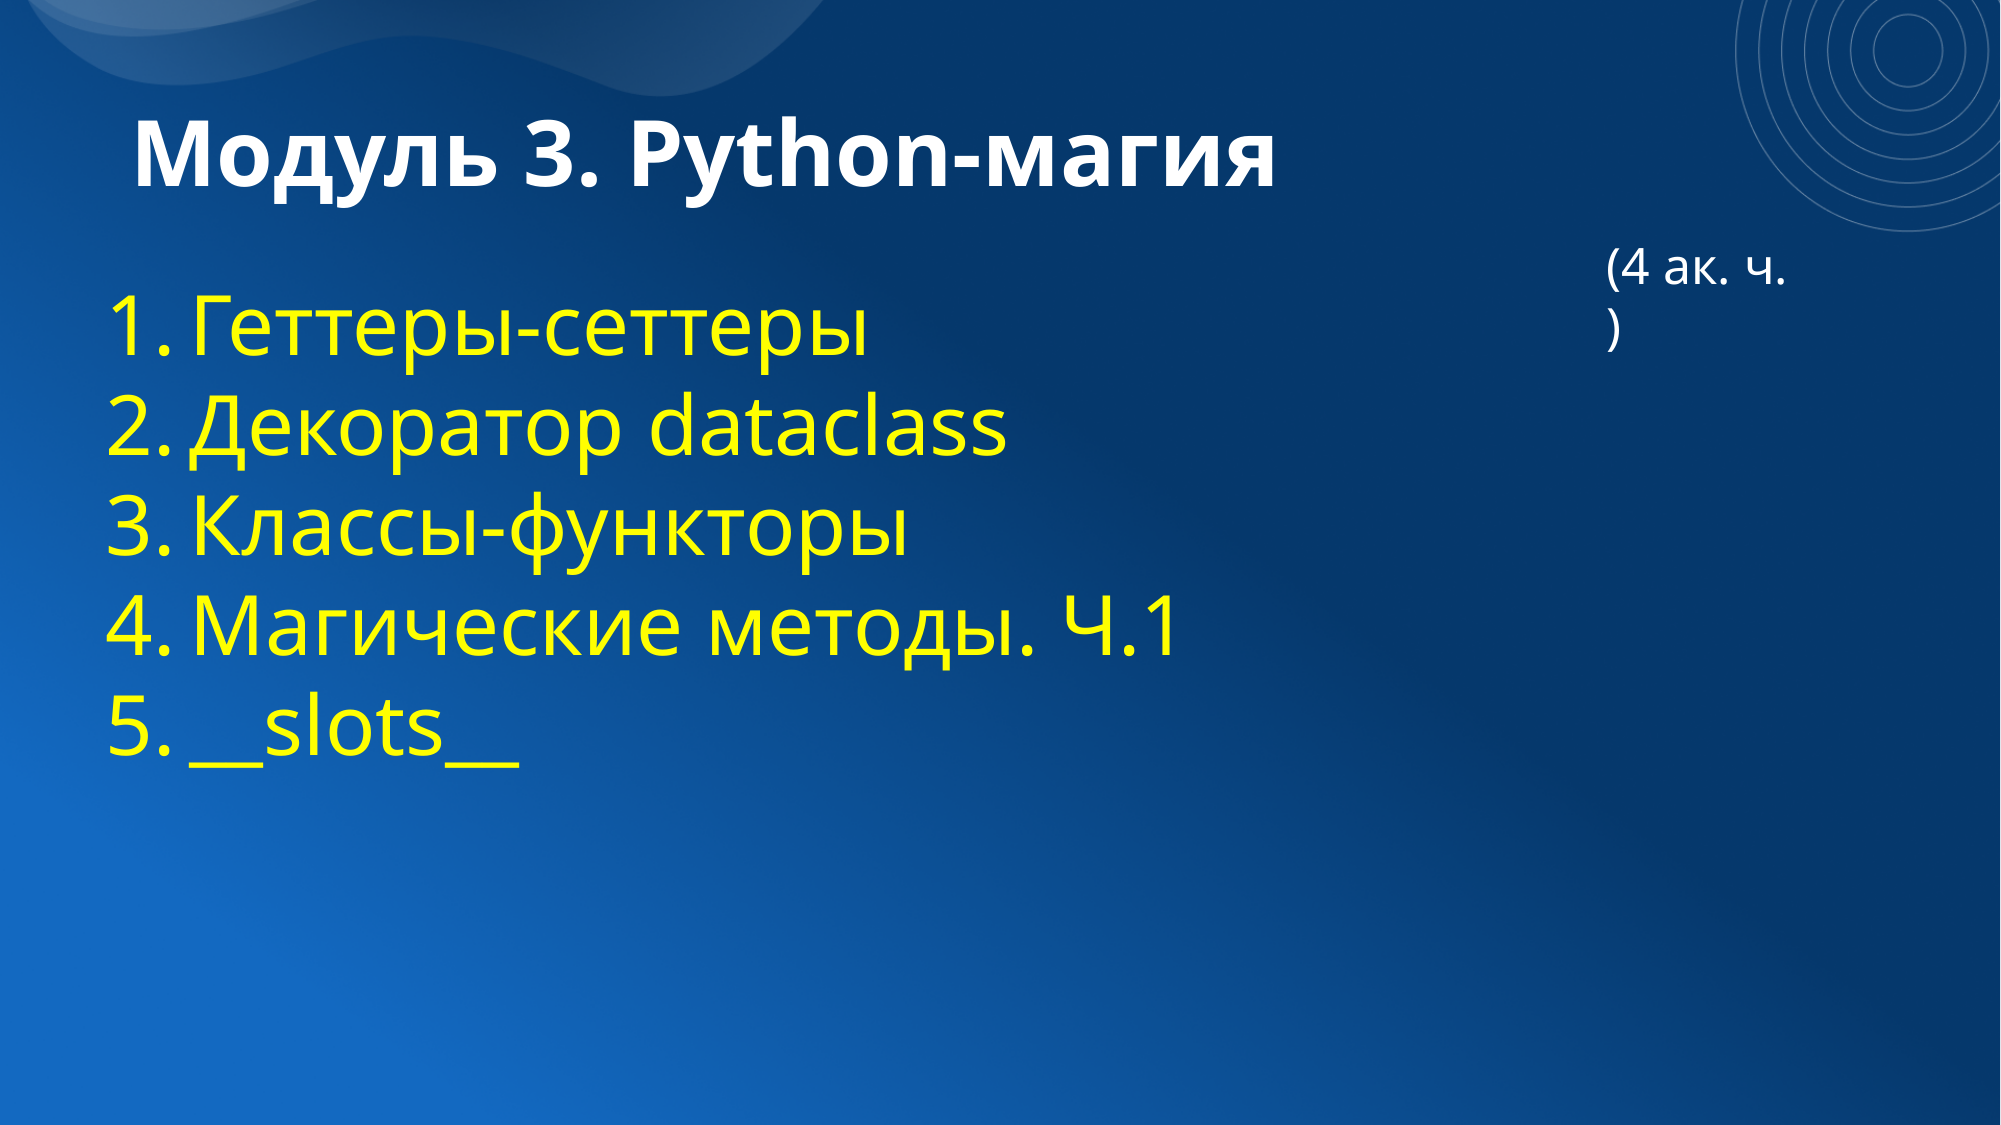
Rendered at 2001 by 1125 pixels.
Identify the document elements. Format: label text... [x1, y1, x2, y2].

text_box Геттеры-сеттеры Декоратор dataclass Классы-функторы Магические методы. Ч.1 __slots__ [90, 264, 1818, 880]
title Модуль 3. Python-магия [115, 87, 1885, 210]
subtitle (4 ак. ч.) [1592, 226, 1818, 264]
picture [0, 0, 2001, 1125]
